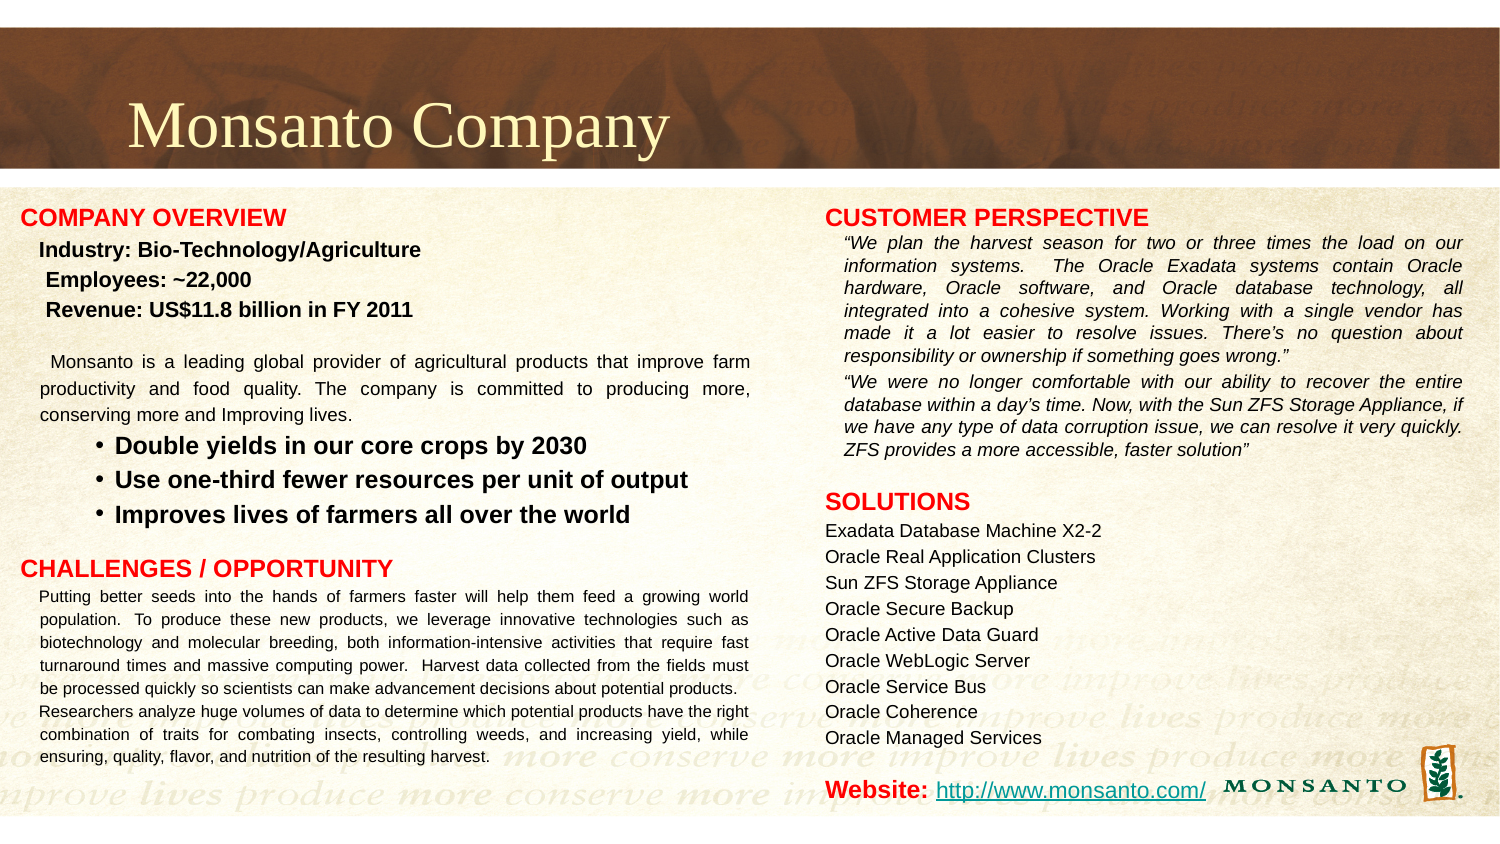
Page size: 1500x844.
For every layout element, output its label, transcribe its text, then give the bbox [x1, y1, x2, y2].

text_box COMPANY OVERVIEW Industry: Bio-Technology/Agriculture Employees: ~22,000 Revenue: US$11.8 billion in FY 2011 Monsanto is a leading global provider of agricultural products that improve farm productivity and food quality. The company is committed to producing more, conserving more and Improving lives. Double yields in our core crops by 2030 Use one-third fewer resources per unit of output Improves lives of farmers all over the world CHALLENGES / OPPORTUNITY Putting better seeds into the hands of farmers faster will help them feed a growing world population. To produce these new products, we leverage innovative technologies such as biotechnology and molecular breeding, both information-intensive activities that require fast turnaround times and massive computing power. Harvest data collected from the fields must be processed quickly so scientists can make advancement decisions about potential products. Researchers analyze huge volumes of data to determine which potential products have the right combination of traits for combating insects, controlling weeds, and increasing yield, while ensuring, quality, flavor, and nutrition of the resulting harvest. [20, 196, 750, 767]
picture [0, 188, 1500, 844]
title Monsanto Company [112, 56, 1388, 169]
text_box CUSTOMER PERSPECTIVE “We plan the harvest season for two or three times the load on our information systems. The Oracle Exadata systems contain Oracle hardware, Oracle software, and Oracle database technology, all integrated into a cohesive system. Working with a single vendor has made it a lot easier to resolve issues. There’s no question about responsibility or ownership if something goes wrong.” “We were no longer comfortable with our ability to recover the entire database within a day’s time. Now, with the Sun ZFS Storage Appliance, if we have any type of data corruption issue, we can resolve it very quickly. ZFS provides a more accessible, faster solution” SOLUTIONS Exadata Database Machine X2-2 Oracle Real Application Clusters Sun ZFS Storage Appliance Oracle Secure Backup Oracle Active Data Guard Oracle WebLogic Server Oracle Service Bus Oracle Coherence Oracle Managed Services Website: http://www.monsanto.com/ [825, 196, 1463, 804]
picture [0, 0, 1500, 168]
